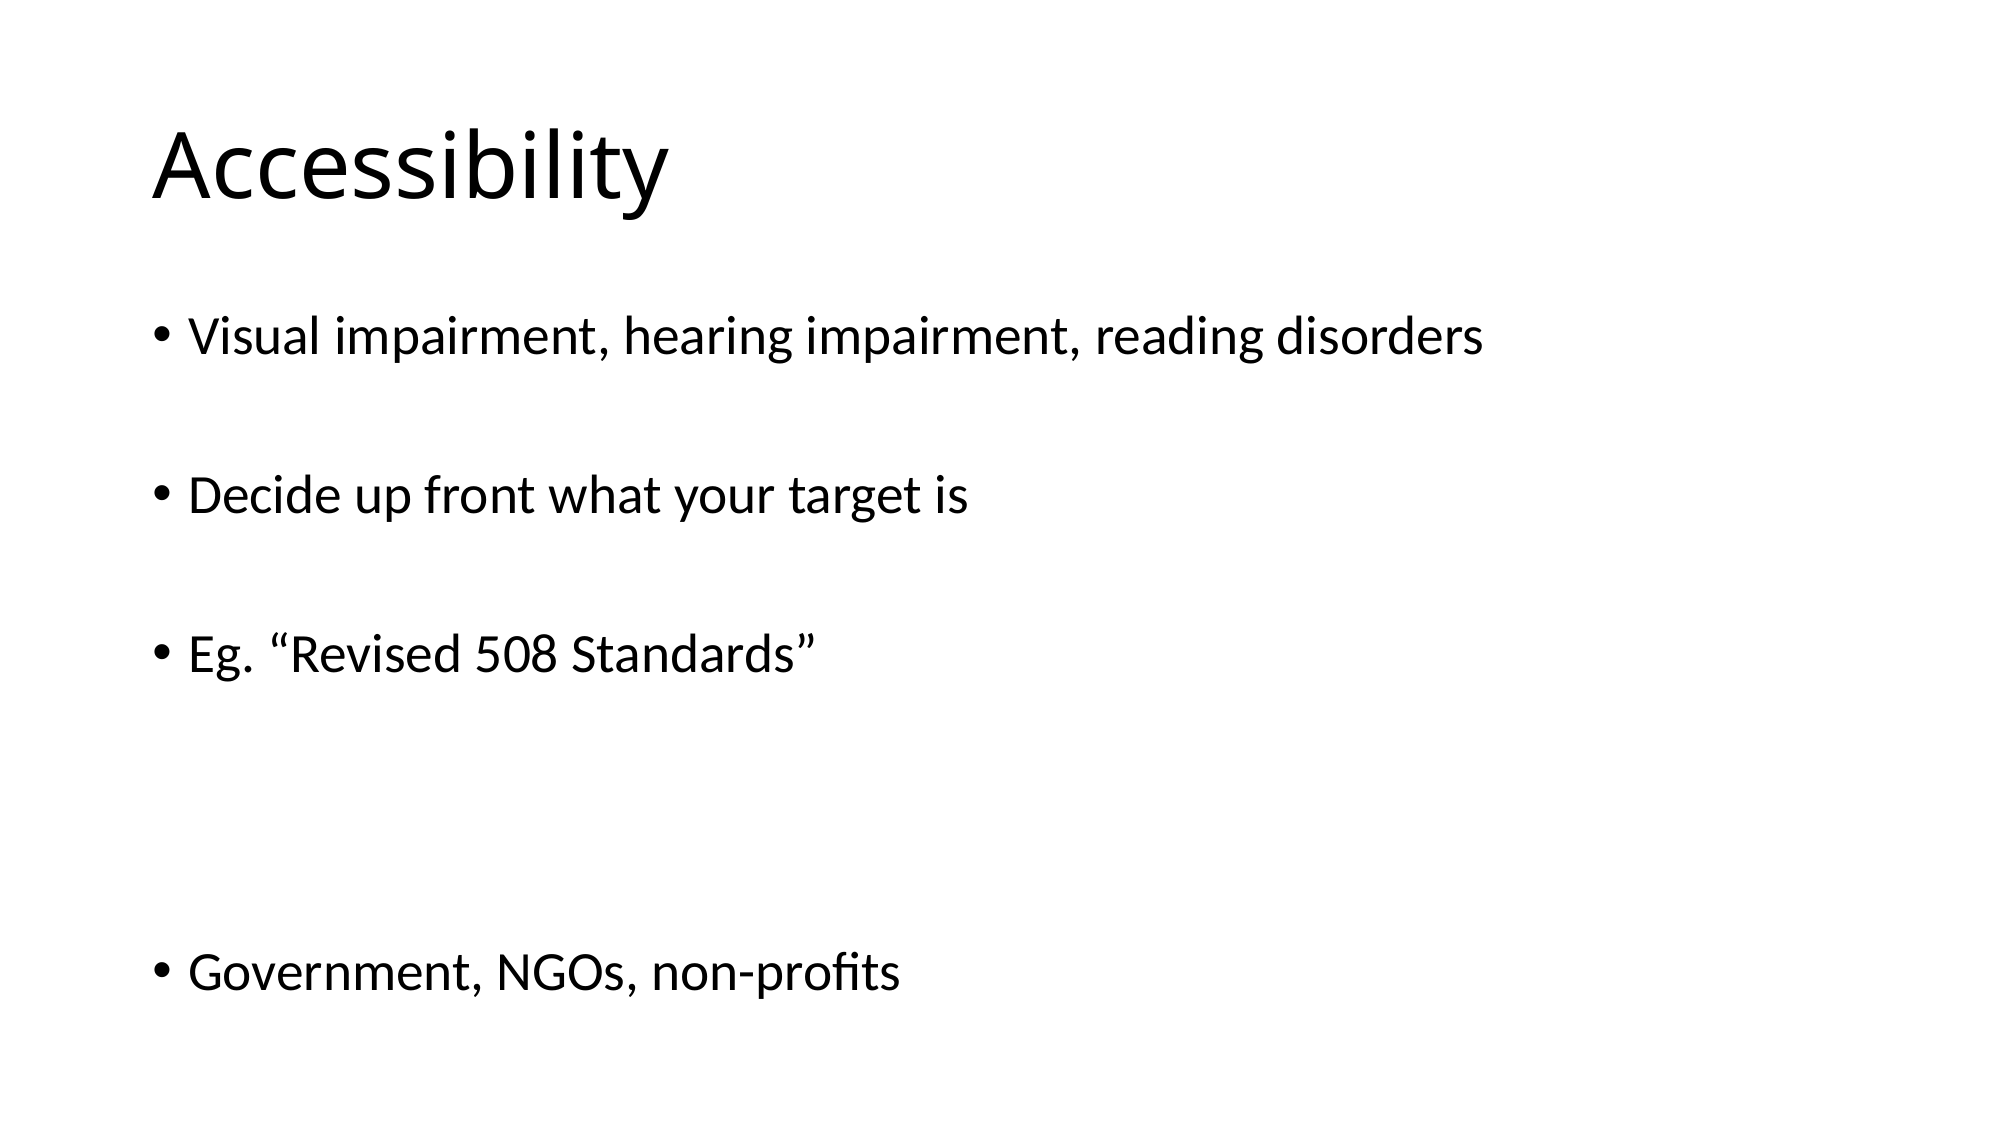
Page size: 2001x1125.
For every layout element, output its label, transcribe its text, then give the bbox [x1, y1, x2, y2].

title Accessibility [137, 59, 1863, 278]
list Visual impairment, hearing impairment, reading disorders Decide up front what your target is Eg. “Revised 508 Standards” Government, NGOs, non-profits [137, 299, 1863, 1014]
